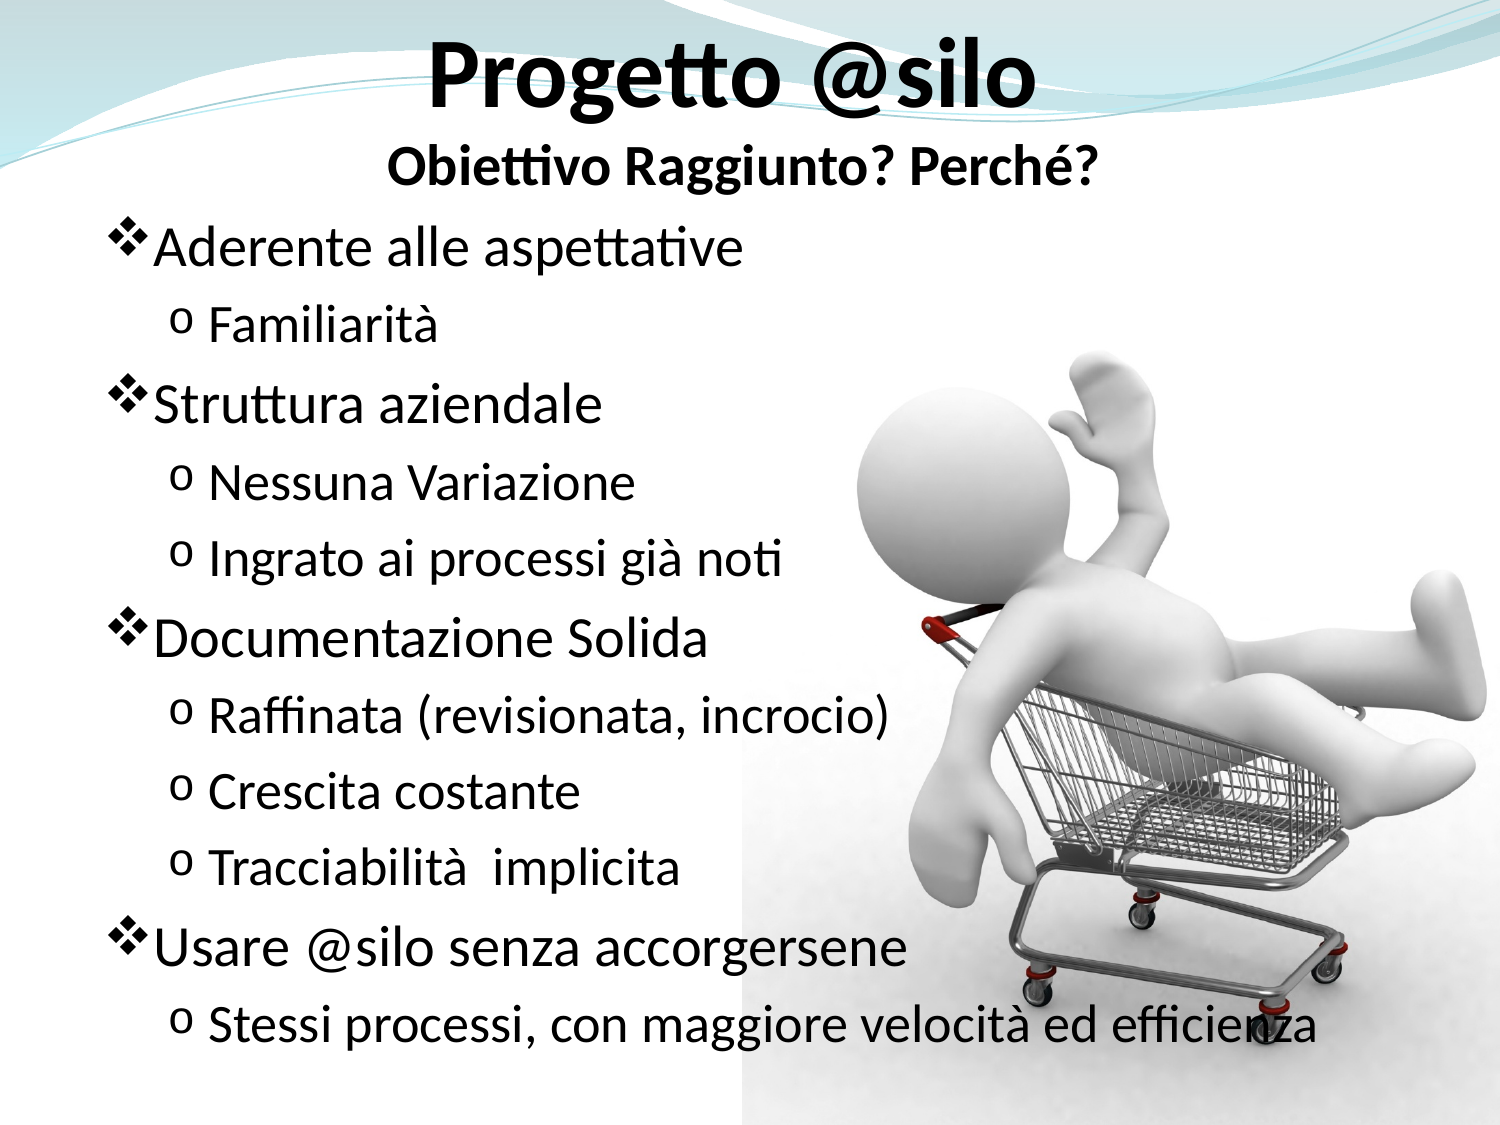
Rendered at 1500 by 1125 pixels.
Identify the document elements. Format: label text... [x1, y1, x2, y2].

text_box Progetto @silo Obiettivo Raggiunto? Perché? [301, 0, 1187, 208]
text_box Aderente alle aspettative Familiarità Struttura aziendale Nessuna Variazione Ingrato ai processi già noti Documentazione Solida Raffinata (revisionata, incrocio) Crescita costante Tracciabilità implicita Usare @silo senza accorgersene Stessi processi, con maggiore velocità ed efficienza [88, 208, 1447, 1094]
picture [742, 302, 1500, 1125]
